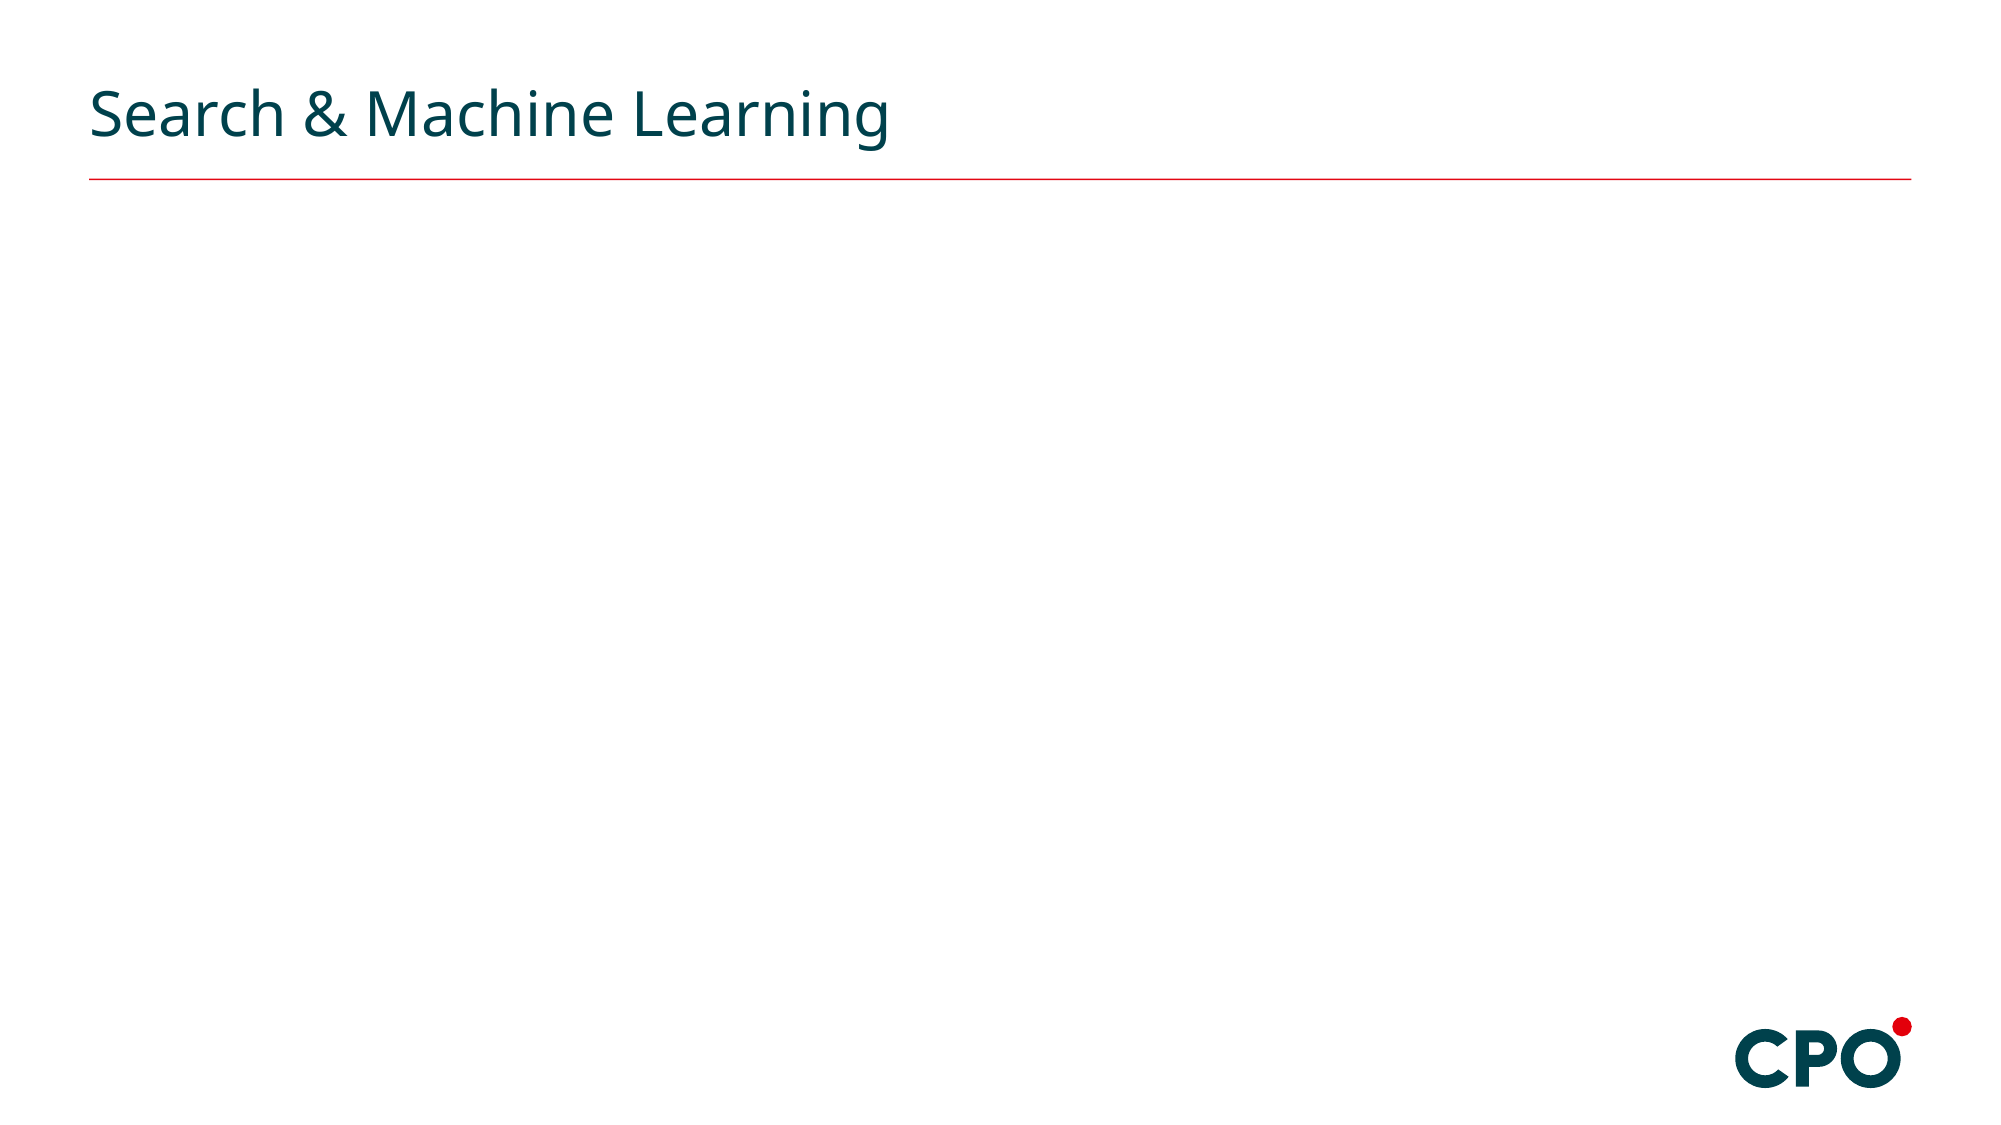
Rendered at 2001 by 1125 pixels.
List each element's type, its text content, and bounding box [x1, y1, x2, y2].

title Search & Machine Learning [89, 64, 1908, 153]
